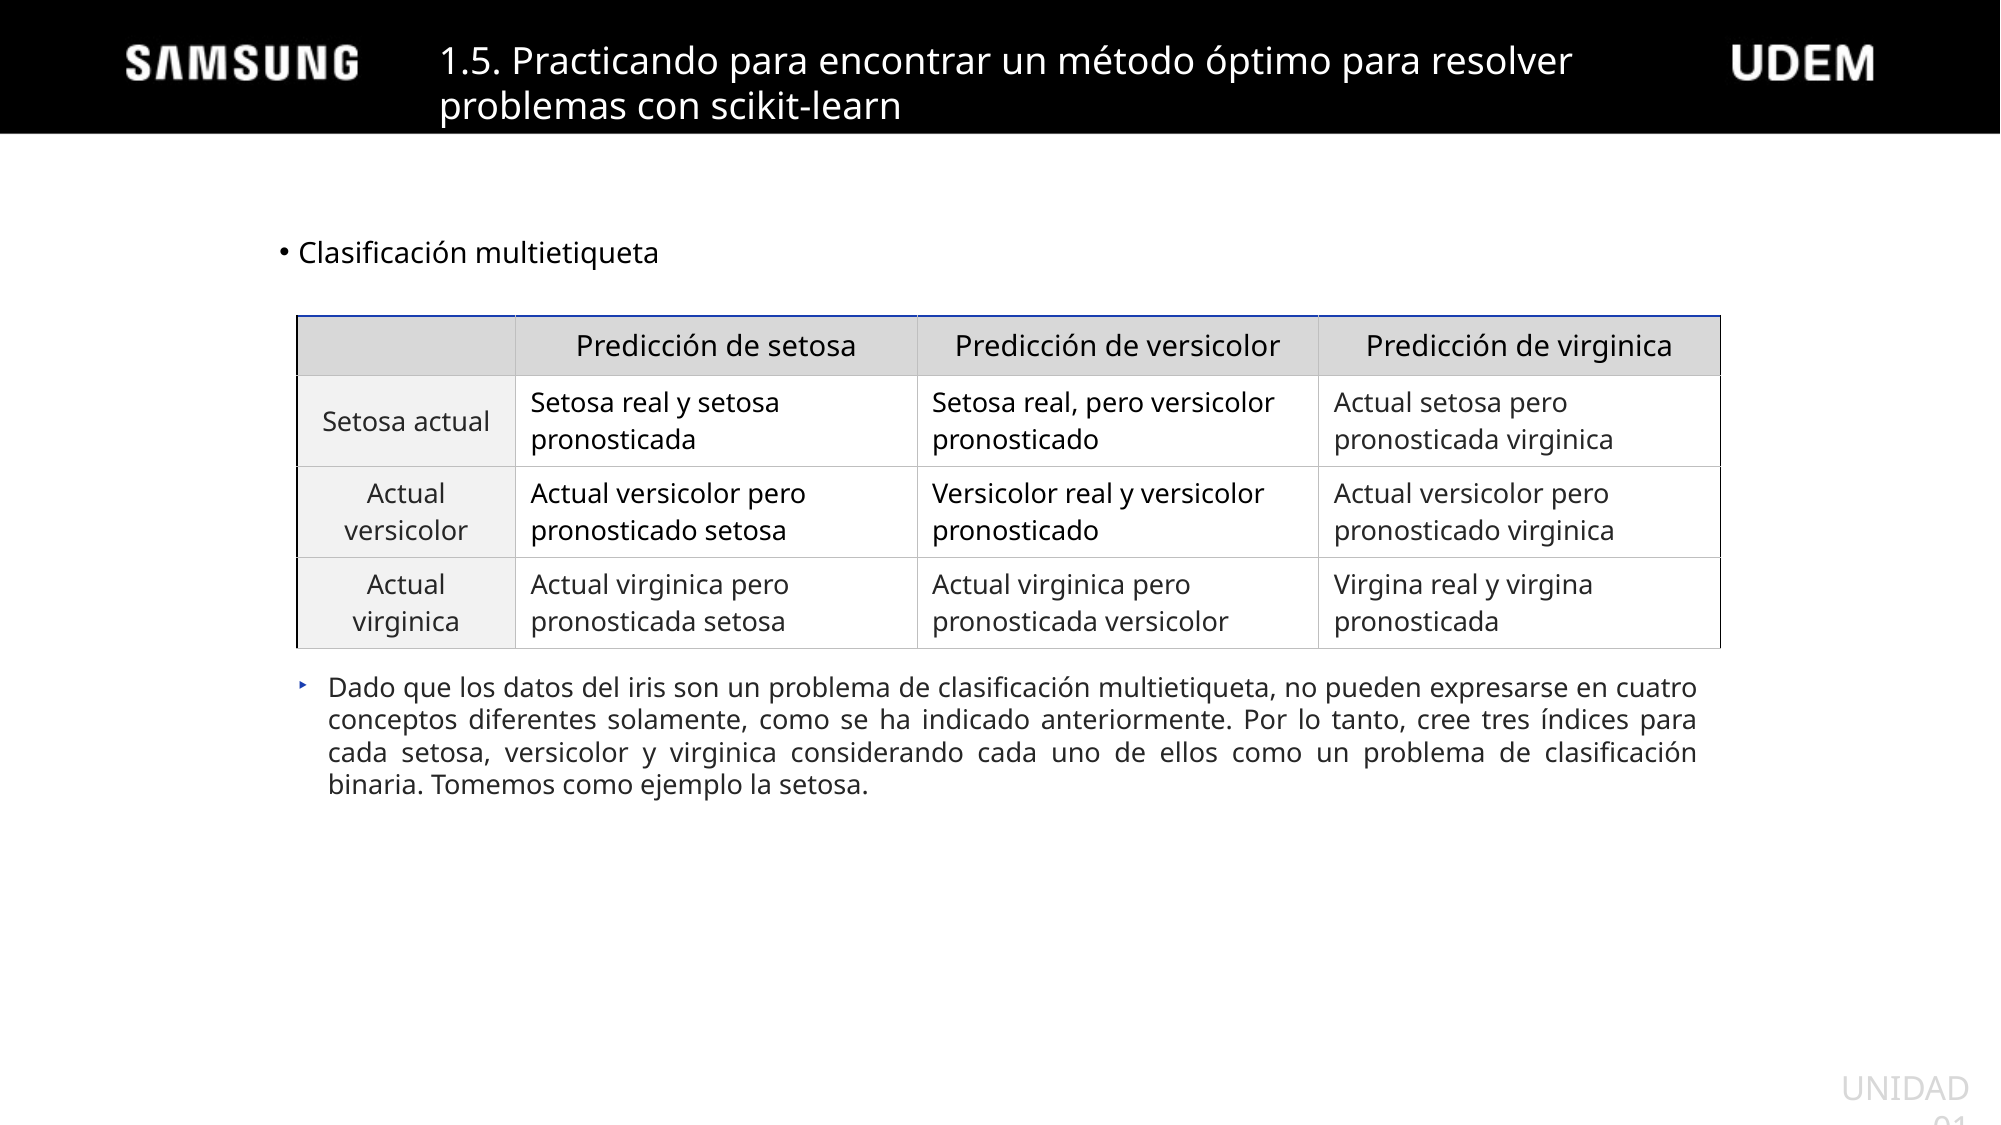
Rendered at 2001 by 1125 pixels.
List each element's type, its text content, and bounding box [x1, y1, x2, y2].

table_cell Setosa actual [298, 376, 515, 466]
table_header Predicción de versicolor [918, 317, 1318, 375]
table_header Predicción de setosa [516, 317, 917, 375]
table_cell Actual setosa pero pronosticada virginica [1319, 376, 1720, 466]
table_header Predicción de virginica [1319, 317, 1720, 375]
table_cell Actual virginica pero pronosticada versicolor [918, 558, 1318, 648]
table_cell Virgina real y virgina pronosticada [1319, 558, 1720, 648]
table_cell Versicolor real y versicolor pronosticado [918, 467, 1318, 557]
table_header [298, 317, 515, 375]
table_cell Actual virginica [298, 558, 515, 648]
text_box 1.5. Practicando para encontrar un método óptimo para resolver problemas con scikit-learn [438, 37, 1740, 128]
text_box Clasificación multietiqueta [279, 234, 1786, 270]
table_cell Actual versicolor pero pronosticado setosa [516, 467, 917, 557]
table_cell Actual virginica pero pronosticada setosa [516, 558, 917, 648]
picture [0, 0, 2000, 1124]
table_cell Actual versicolor [298, 467, 515, 557]
table_cell Setosa real, pero versicolor pronosticado [918, 376, 1318, 466]
text_box UNIDAD 01 [1800, 1067, 1971, 1125]
table_cell Setosa real y setosa pronosticada [516, 376, 917, 466]
table_cell Actual versicolor pero pronosticado virginica [1319, 467, 1720, 557]
text_box Dado que los datos del iris son un problema de clasificación multietiqueta, no pueden expresarse en cuatro conceptos diferentes solamente, como se ha indicado anteriormente. Por lo tanto, cree tres índices para cada setosa, versicolor y virginica considerando cada uno de ellos como un problema de clasificación binaria. Tomemos como ejemplo la setosa. [297, 658, 1721, 812]
